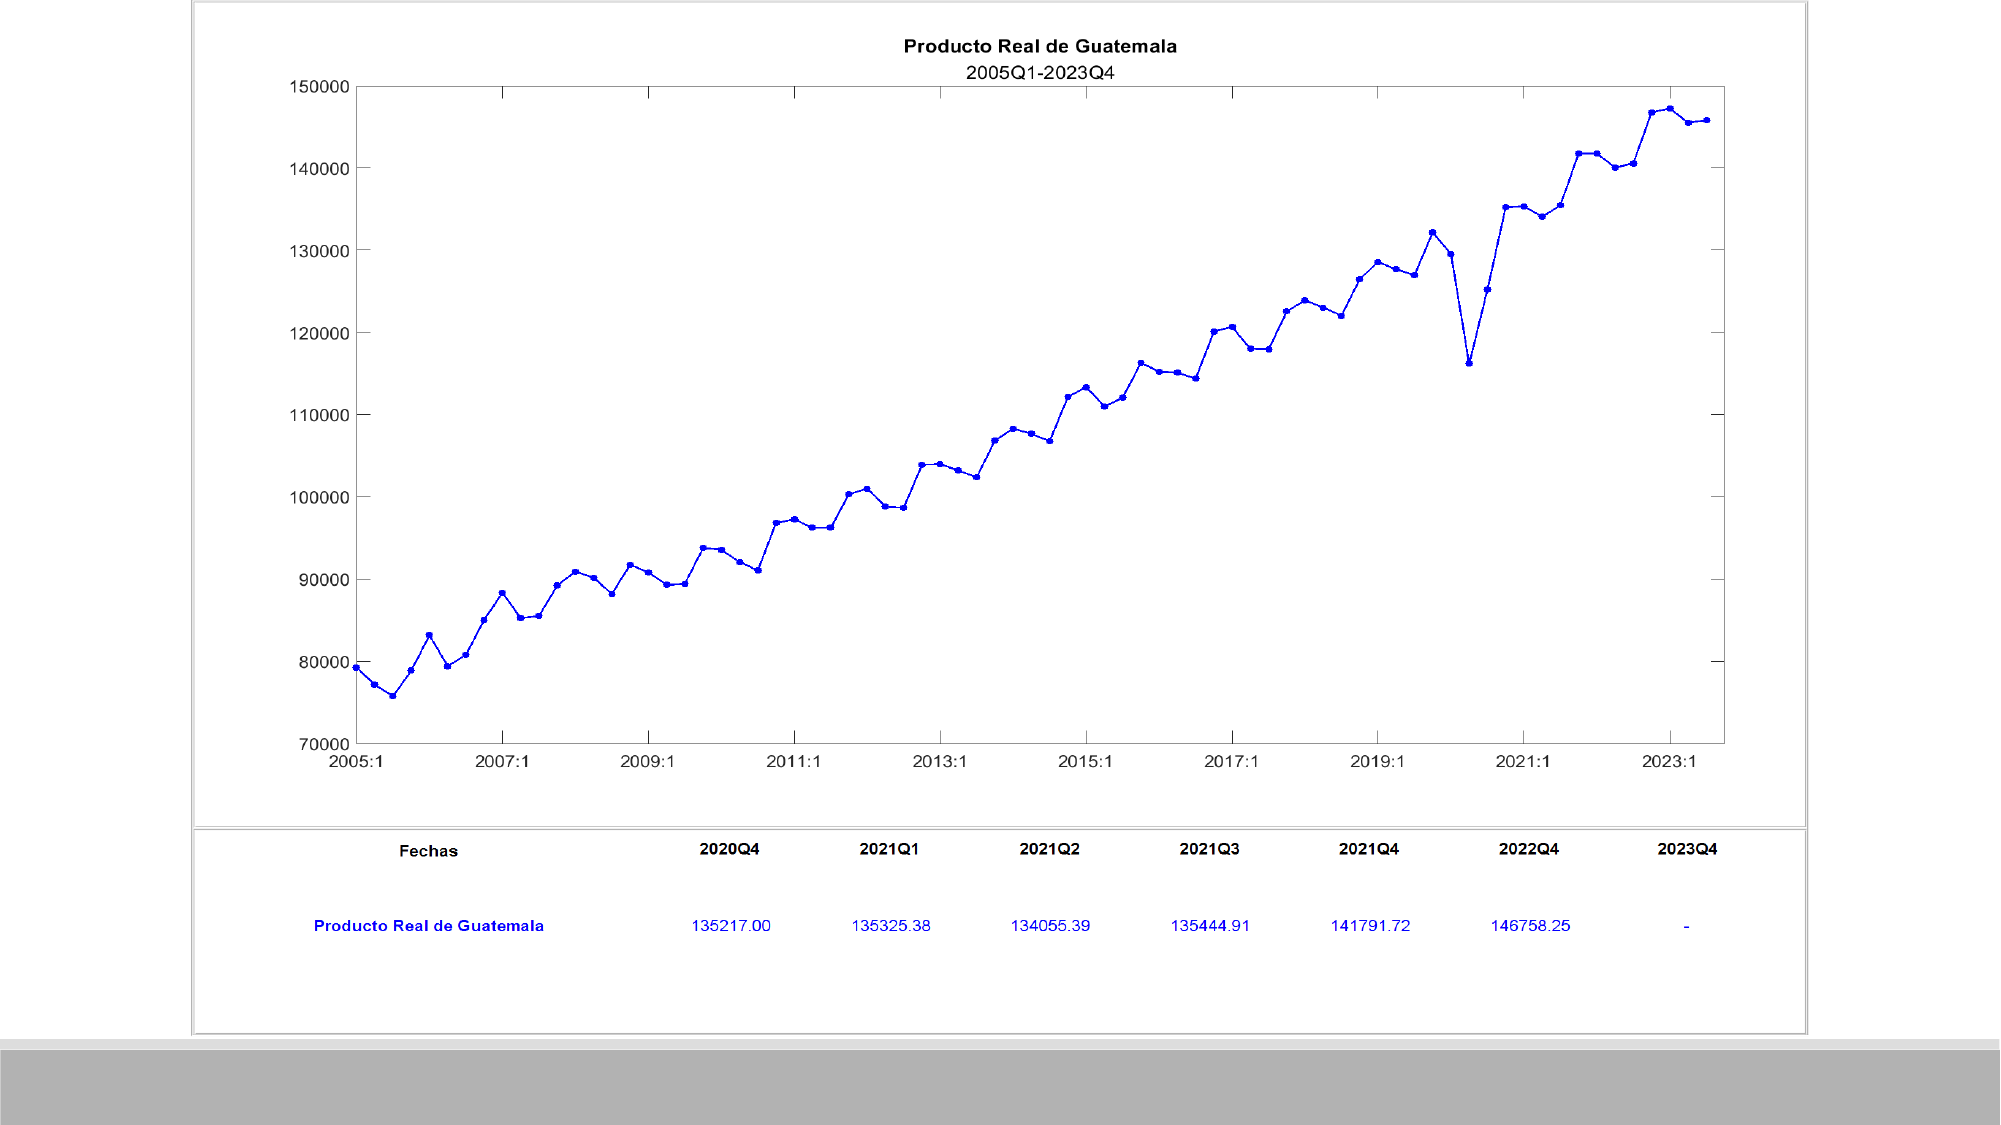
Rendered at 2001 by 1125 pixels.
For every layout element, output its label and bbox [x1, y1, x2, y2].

picture [191, 0, 1810, 1037]
